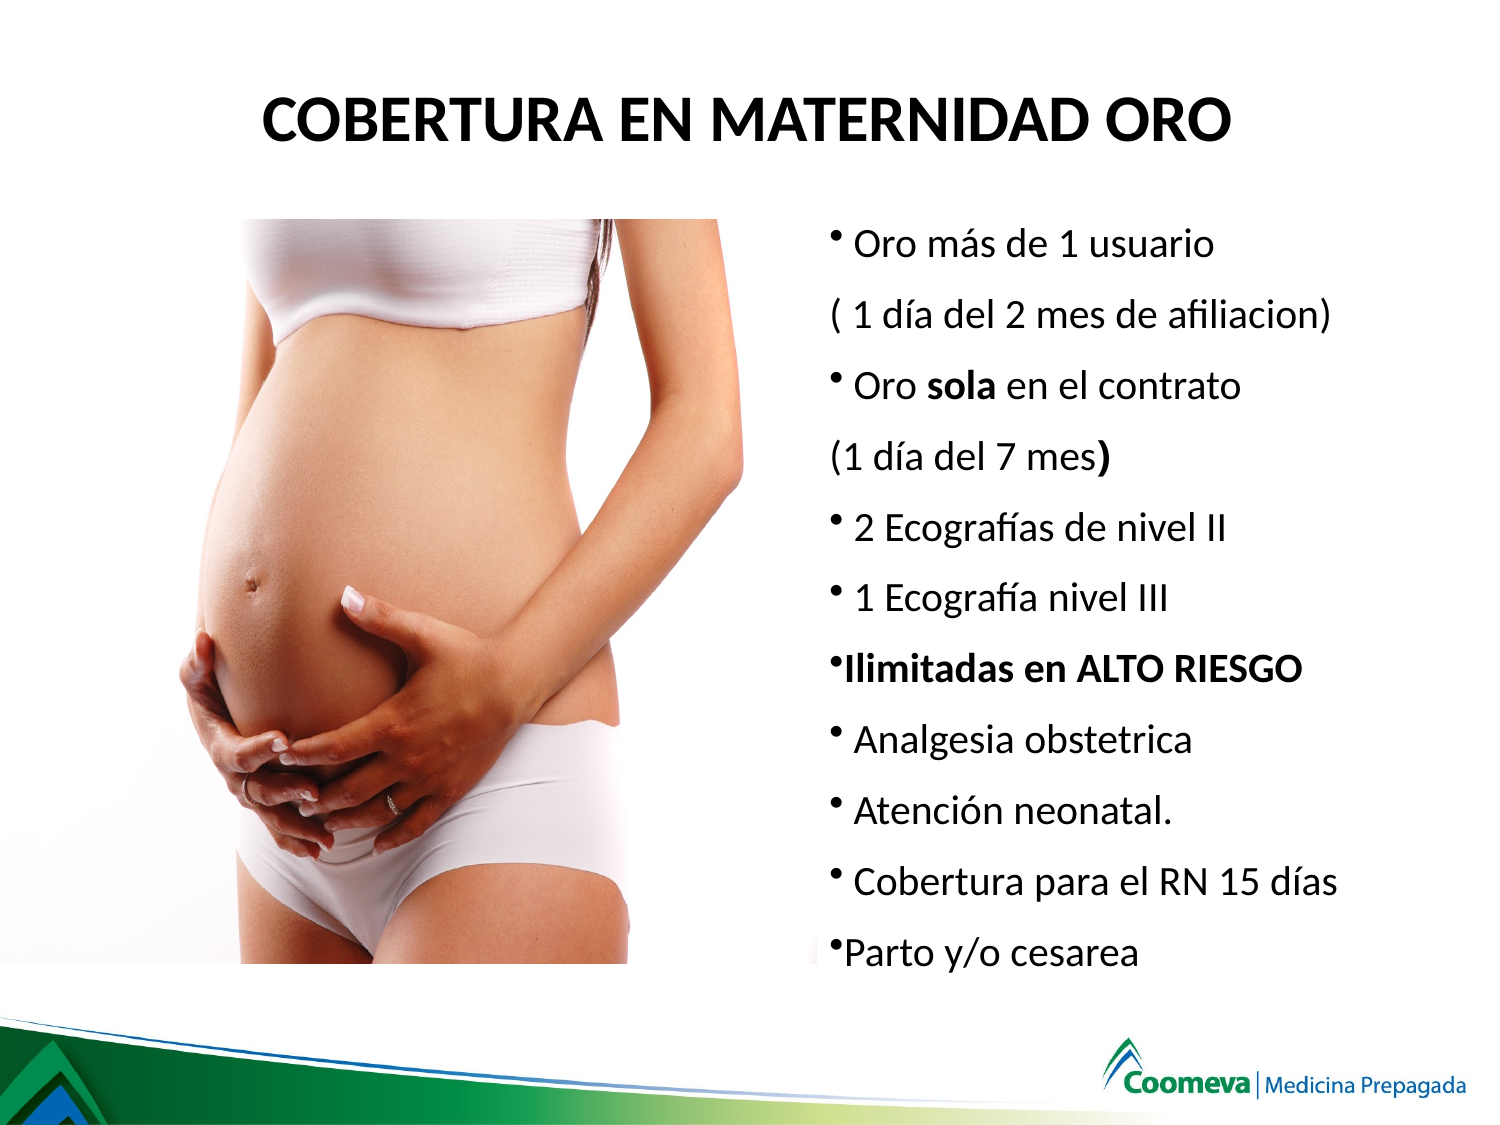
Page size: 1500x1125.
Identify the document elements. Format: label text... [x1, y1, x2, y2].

text_box Oro más de 1 usuario ( 1 día del 2 mes de afiliacion) Oro sola en el contrato (1 día del 7 mes) 2 Ecografías de nivel II 1 Ecografía nivel III Ilimitadas en ALTO RIESGO Analgesia obstetrica Atención neonatal. Cobertura para el RN 15 días Parto y/o cesarea [814, 208, 1424, 982]
text_box COBERTURA EN MATERNIDAD ORO [73, 66, 1424, 162]
picture [0, 219, 1500, 1125]
